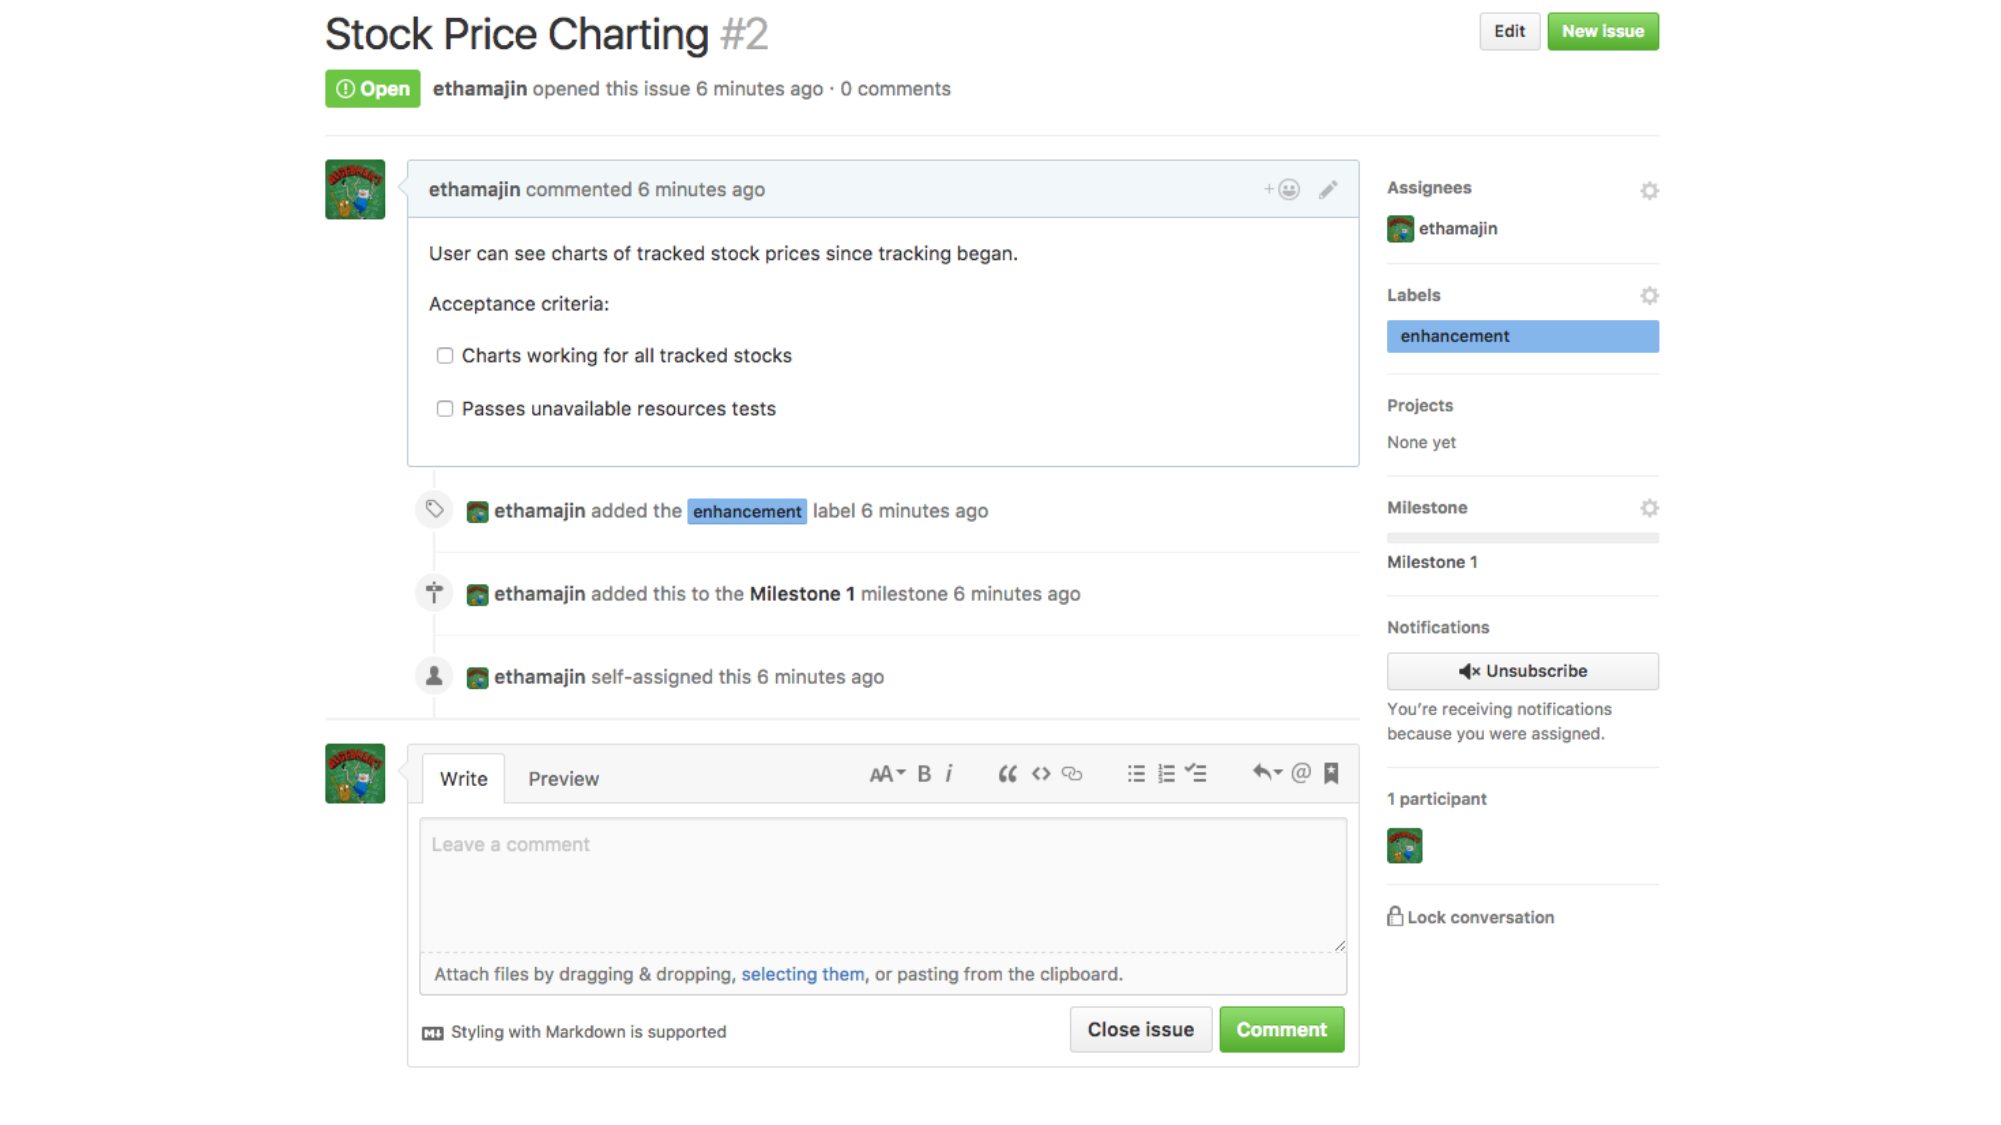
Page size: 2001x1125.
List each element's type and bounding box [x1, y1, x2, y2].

picture [286, 0, 1714, 1125]
